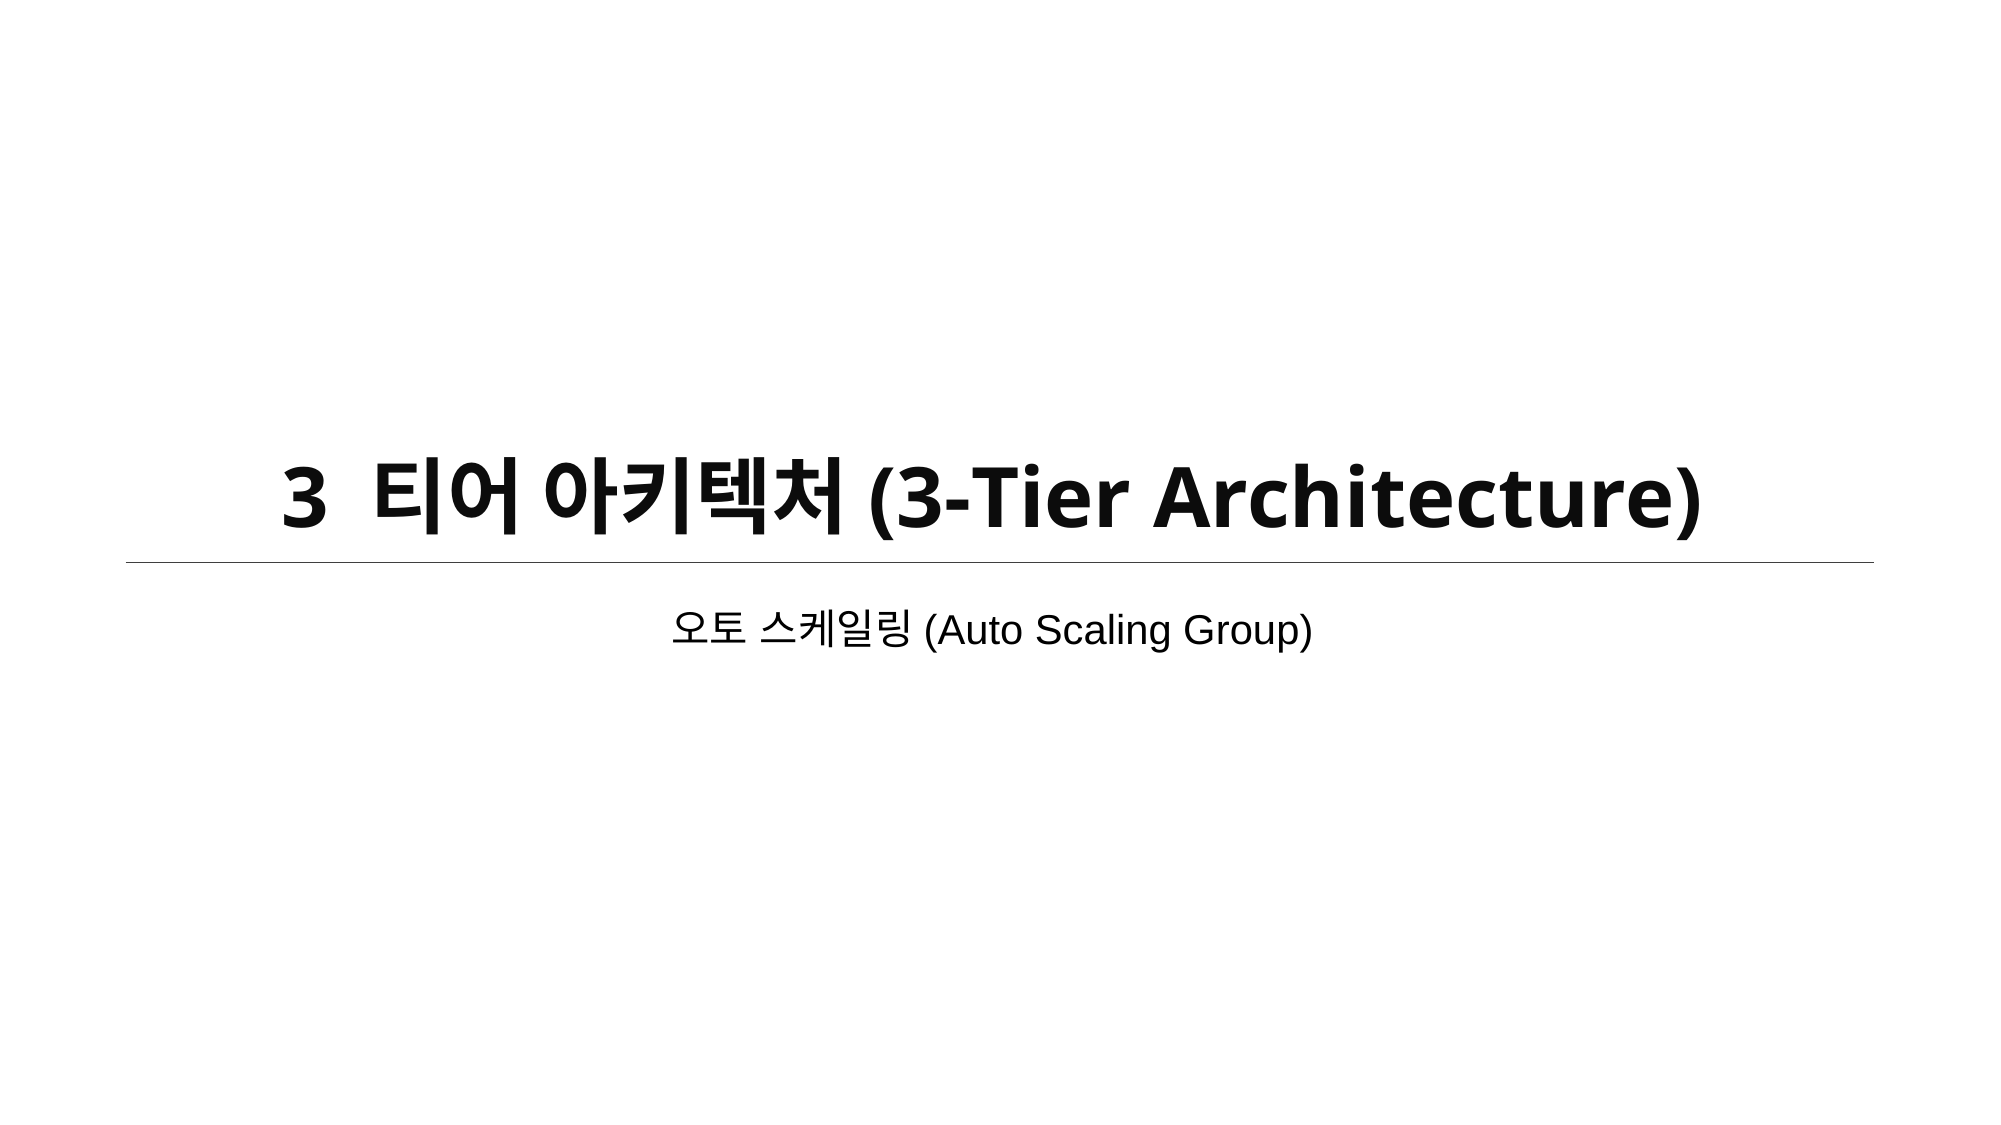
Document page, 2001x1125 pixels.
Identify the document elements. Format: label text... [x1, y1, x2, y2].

title 3 티어 아키텍처(3-Tier Architecture) [0, 457, 2000, 552]
subtitle 오토 스케일링(Auto Scaling Group) [0, 592, 2000, 669]
